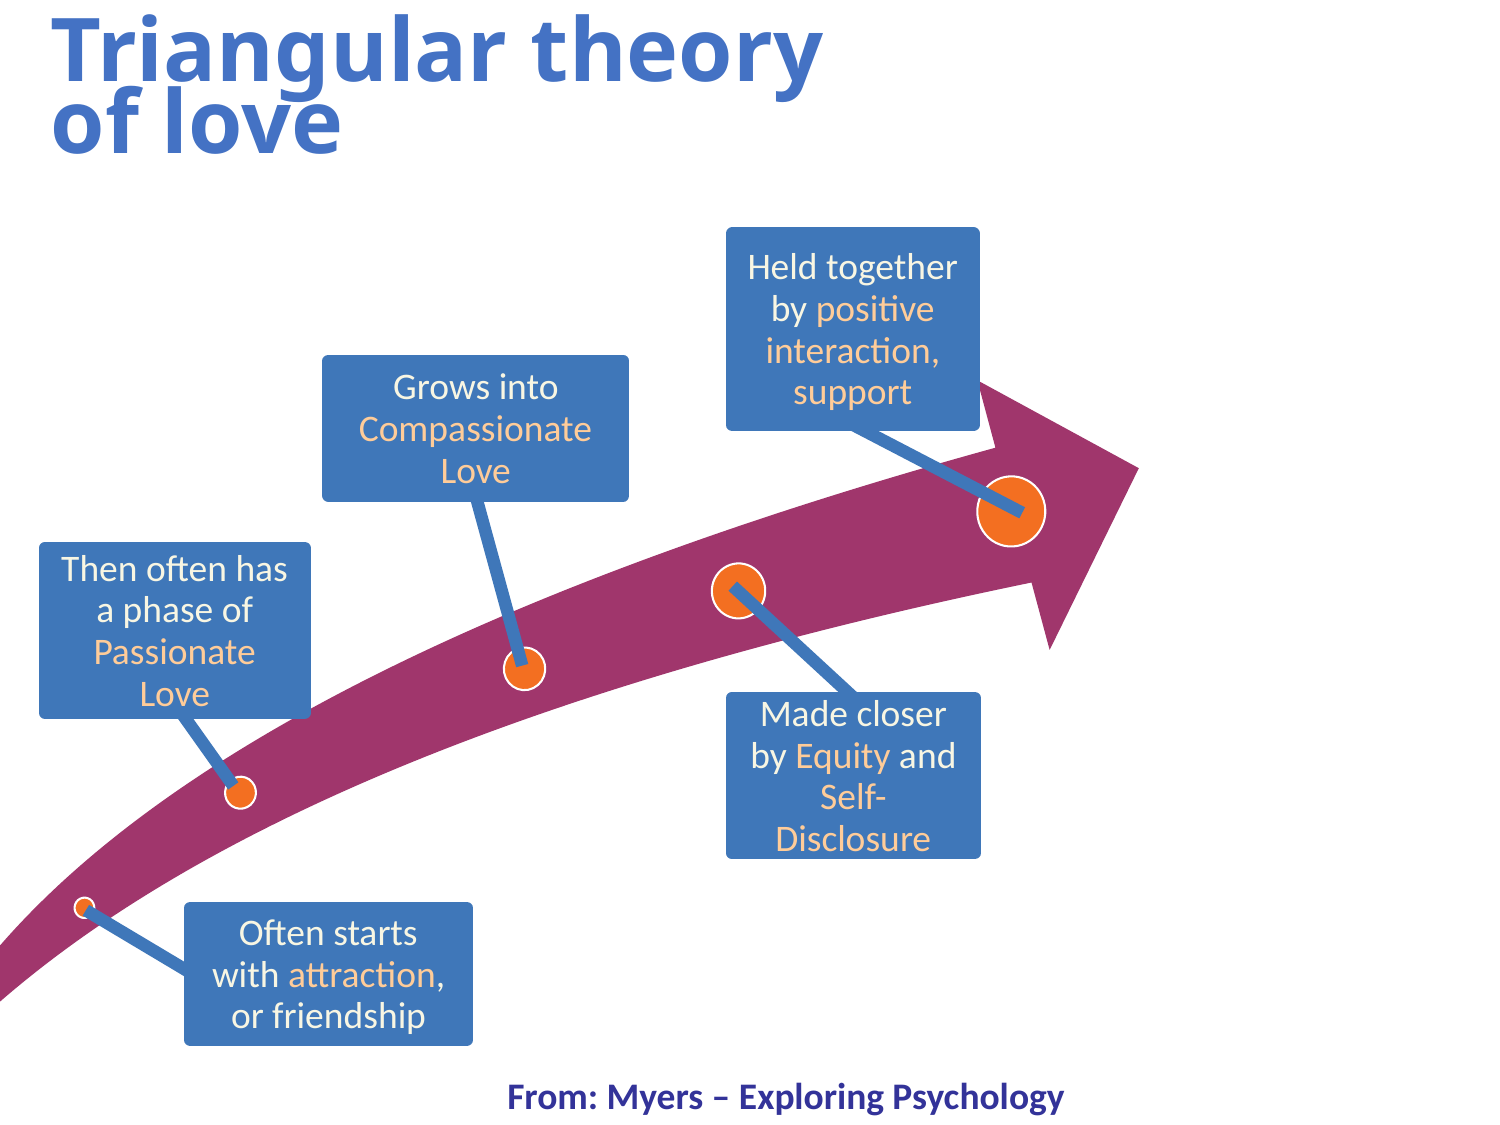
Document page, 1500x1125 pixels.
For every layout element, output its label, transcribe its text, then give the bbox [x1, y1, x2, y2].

text_box From: Myers – Exploring Psychology [401, 1064, 1171, 1125]
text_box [0, 233, 1171, 1040]
title Triangular theory of love [35, 18, 925, 179]
